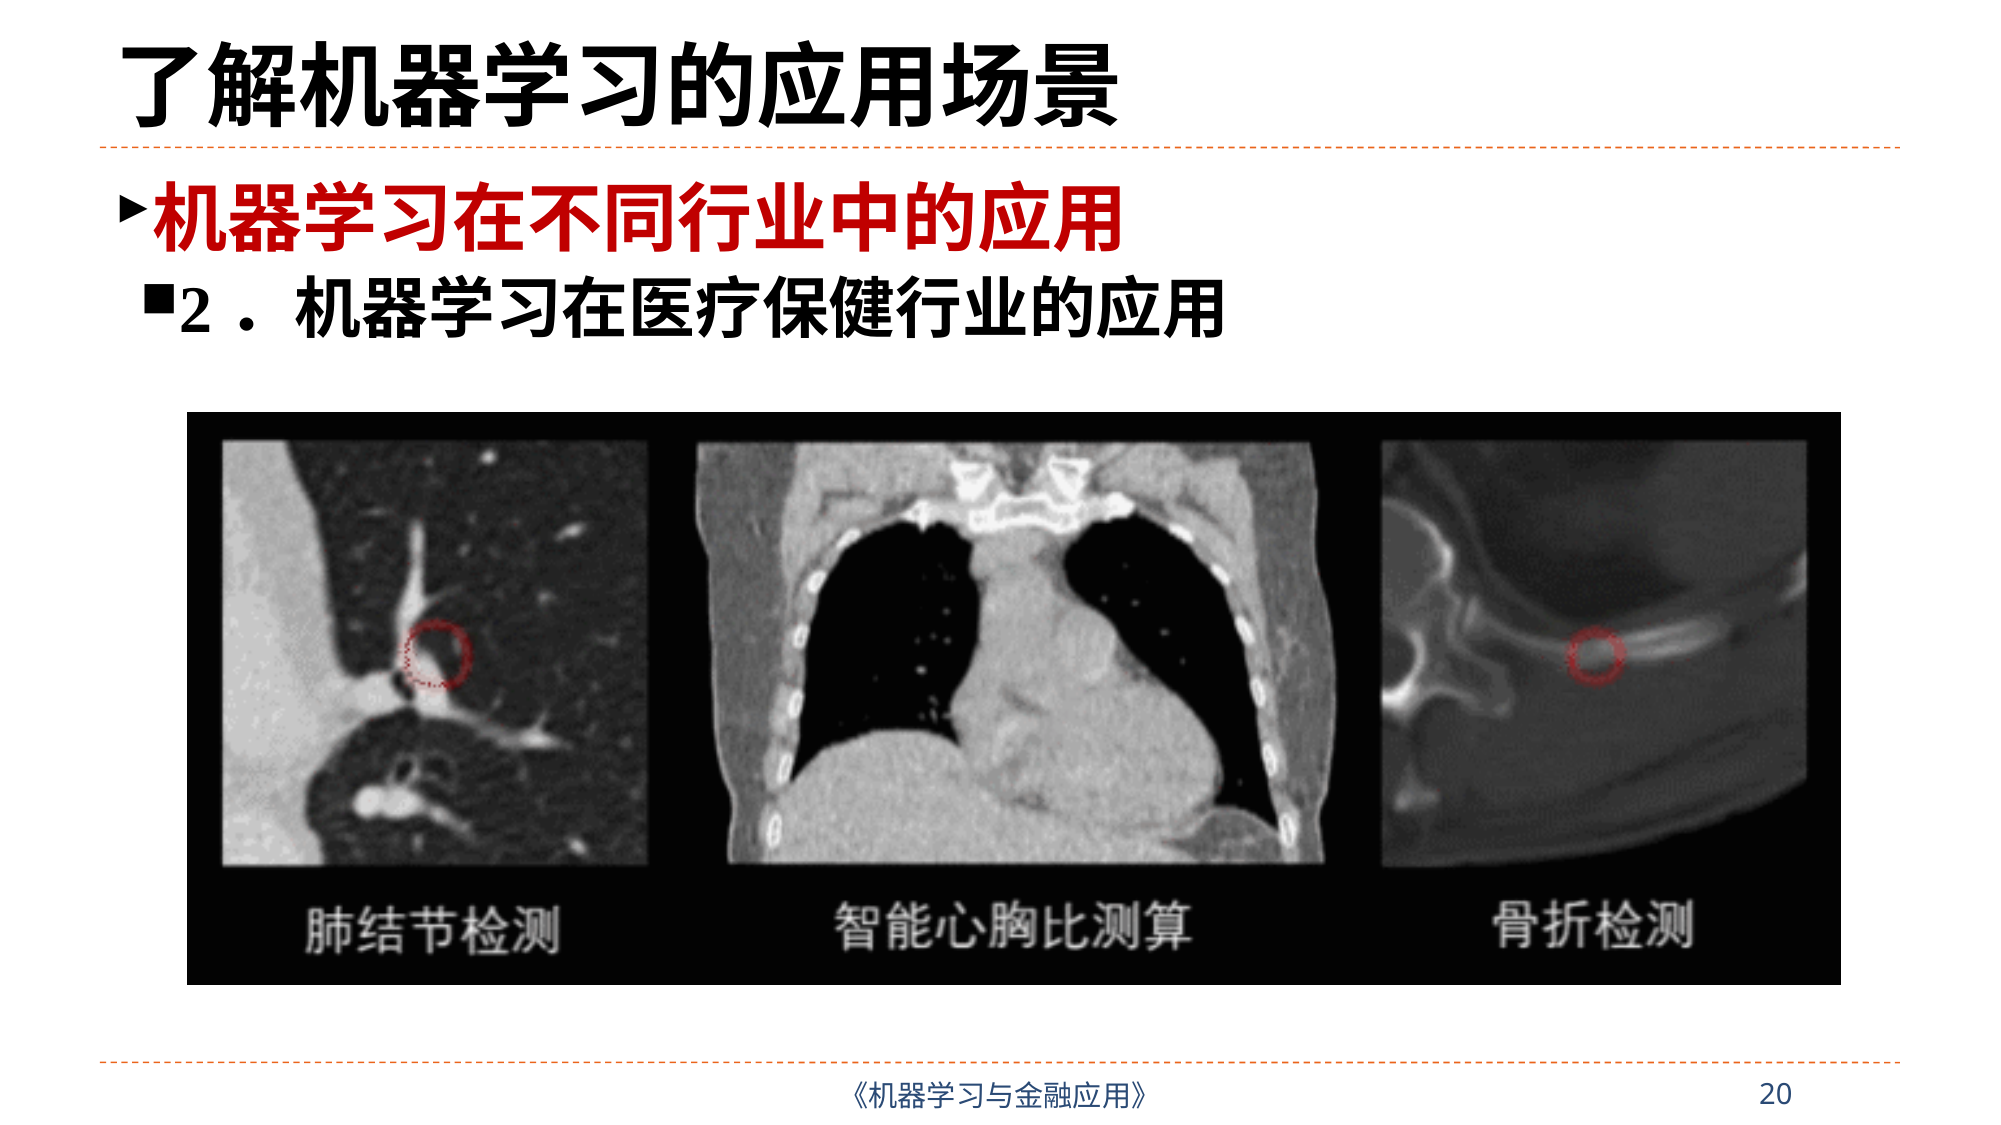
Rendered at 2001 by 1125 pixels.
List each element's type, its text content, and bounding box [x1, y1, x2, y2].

title 了解机器学习的应用场景 [99, 24, 1900, 146]
picture [187, 412, 1841, 985]
list 机器学习在不同行业中的应用 2．机器学习在医疗保健行业的应用 [99, 162, 1900, 1050]
